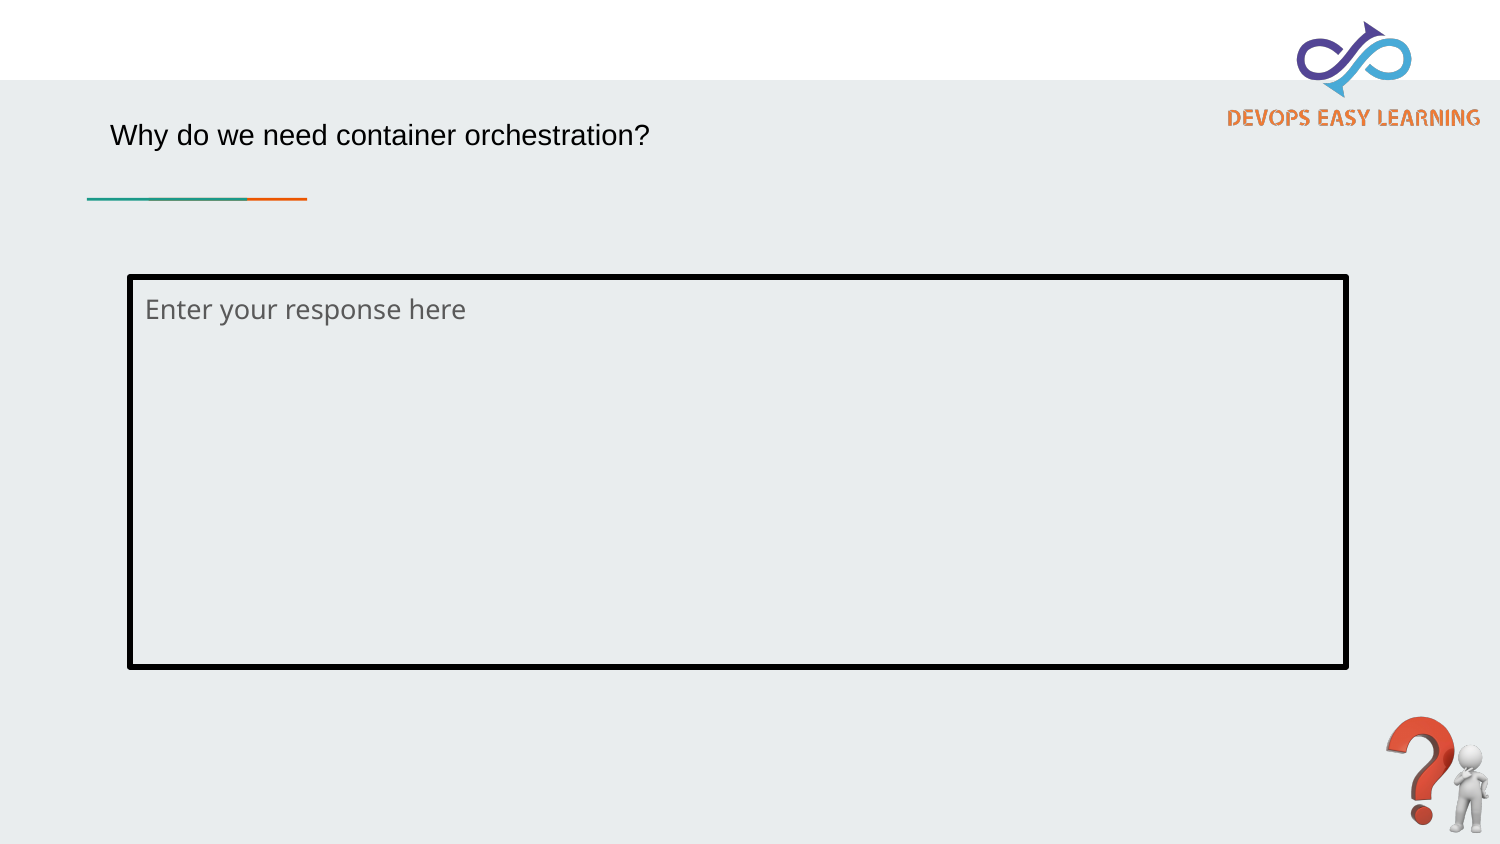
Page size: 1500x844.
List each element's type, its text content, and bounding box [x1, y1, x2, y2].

text_box Why do we need container orchestration? [95, 101, 1226, 272]
picture [1378, 706, 1500, 844]
text_box Enter your response here [129, 277, 1346, 667]
picture [1216, 9, 1492, 148]
